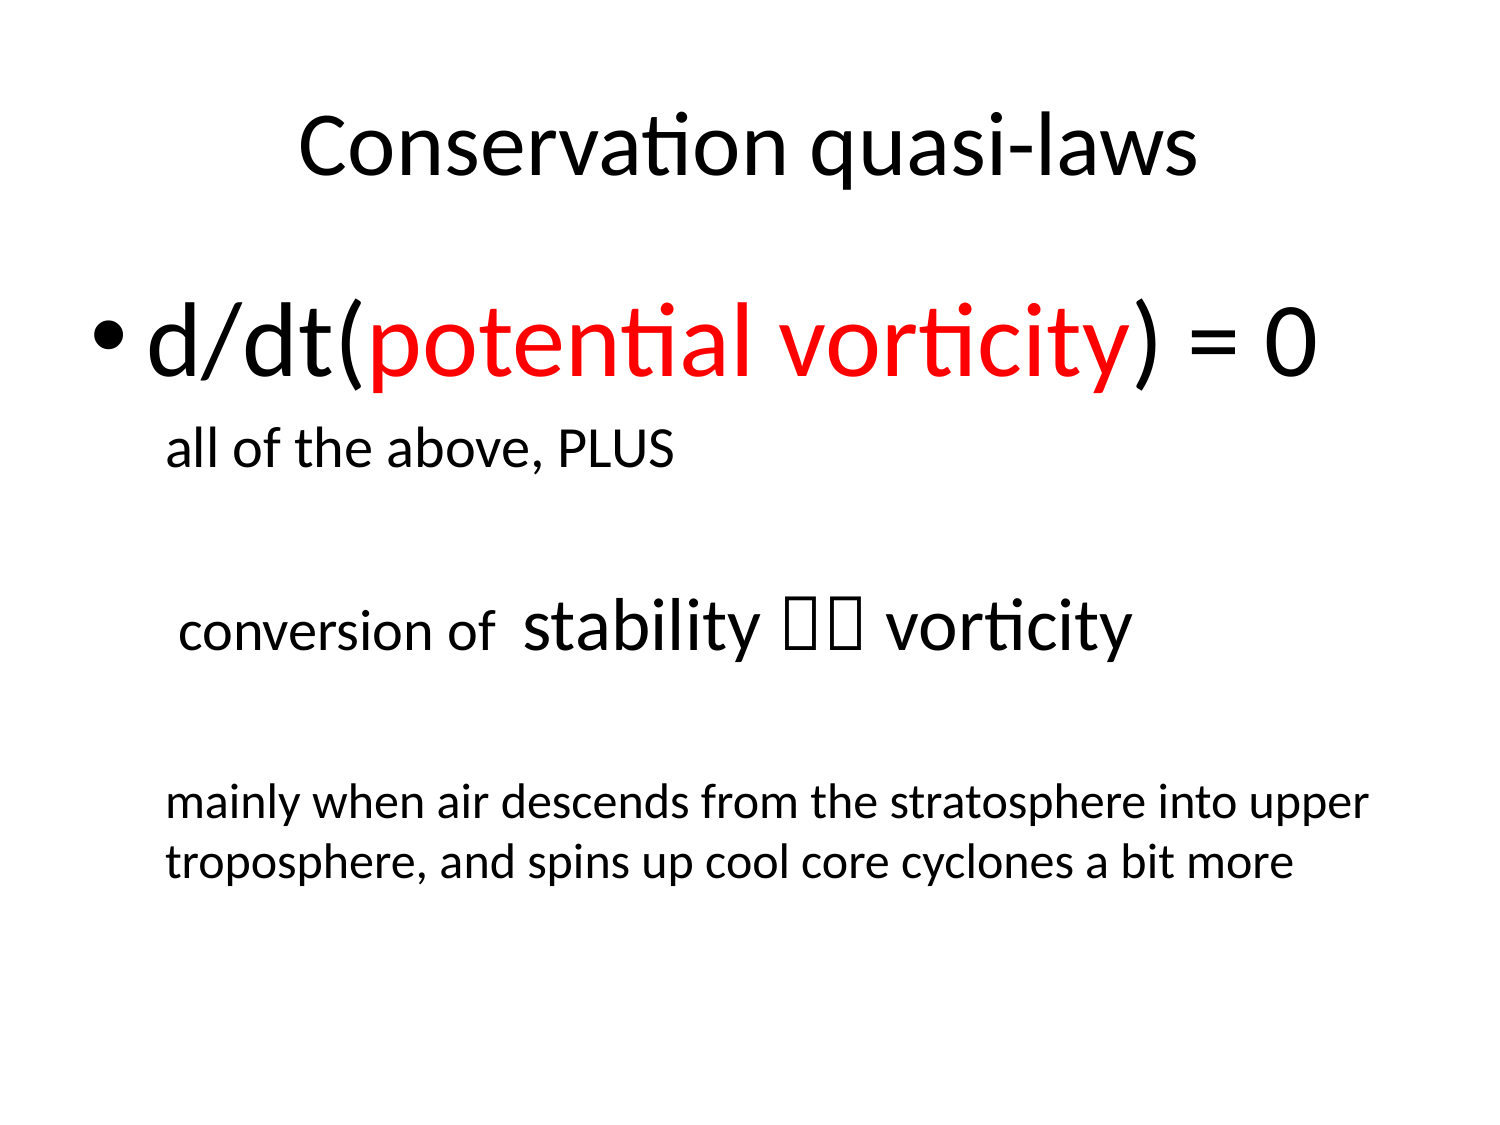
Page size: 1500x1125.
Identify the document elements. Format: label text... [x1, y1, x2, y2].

title Conservation quasi-laws [75, 45, 1425, 233]
list d/dt(potential vorticity) = 0 all of the above, PLUS conversion of stability  vorticity mainly when air descends from the stratosphere into upper troposphere, and spins up cool core cyclones a bit more [75, 262, 1425, 1005]
